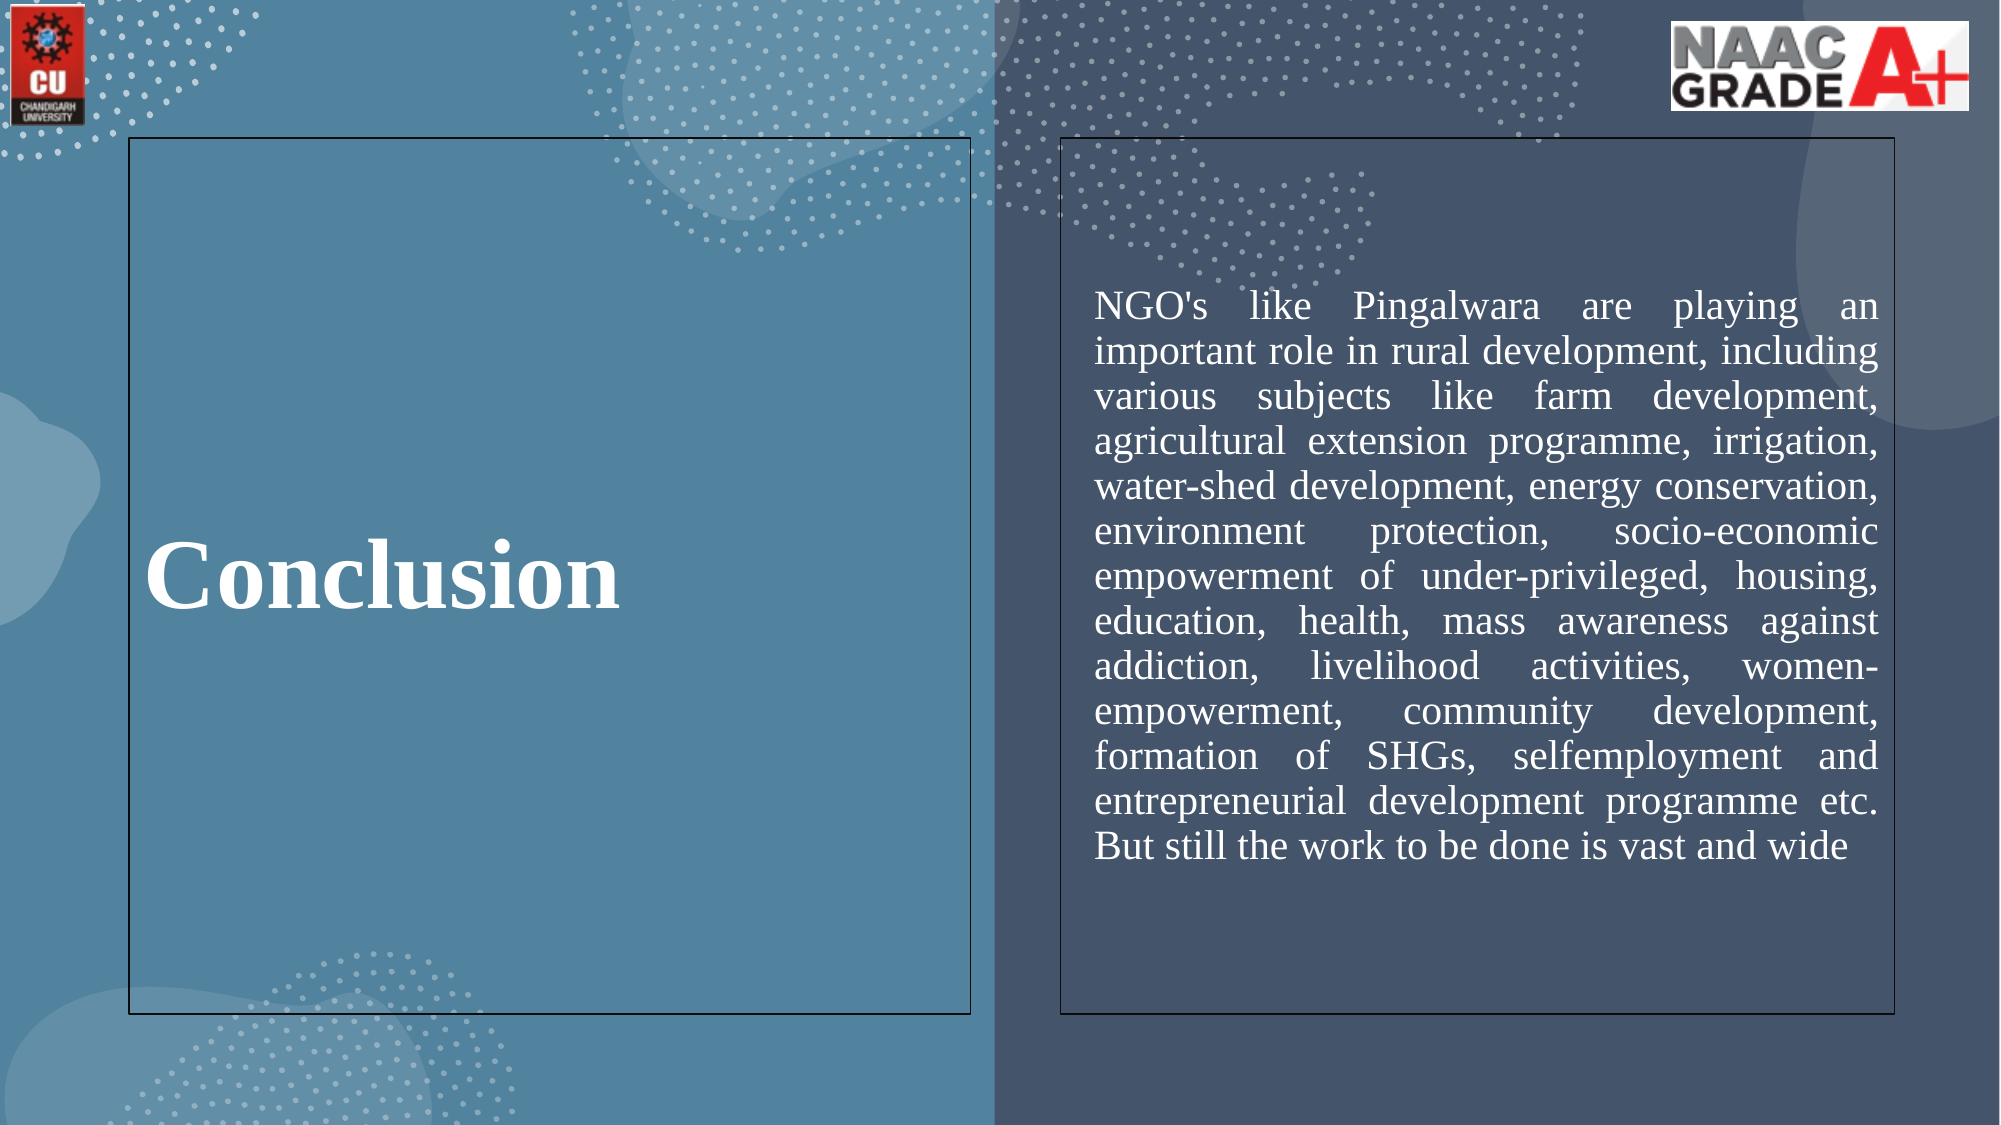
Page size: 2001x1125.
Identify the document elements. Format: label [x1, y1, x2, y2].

picture [1670, 20, 1969, 111]
picture [10, 4, 85, 126]
text_box [0, 0, 2000, 1125]
